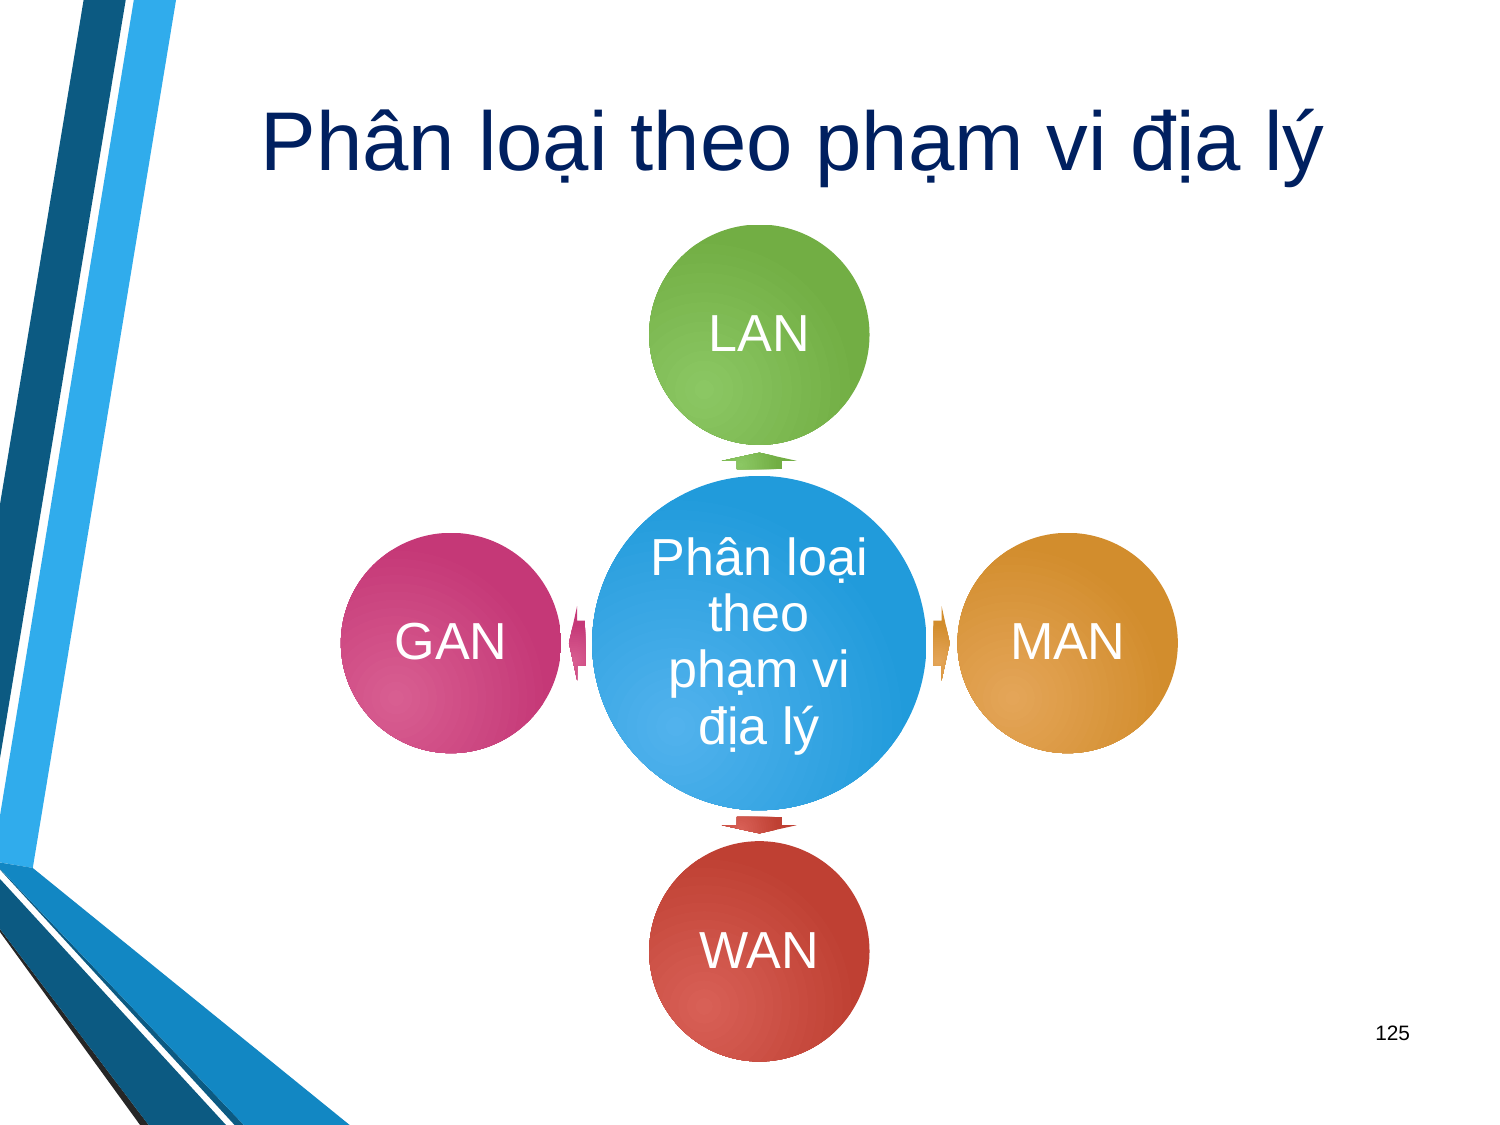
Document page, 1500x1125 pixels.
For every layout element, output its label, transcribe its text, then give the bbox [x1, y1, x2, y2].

title Phân loại theo phạm vi địa lý [161, 75, 1425, 200]
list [93, 223, 1426, 1063]
